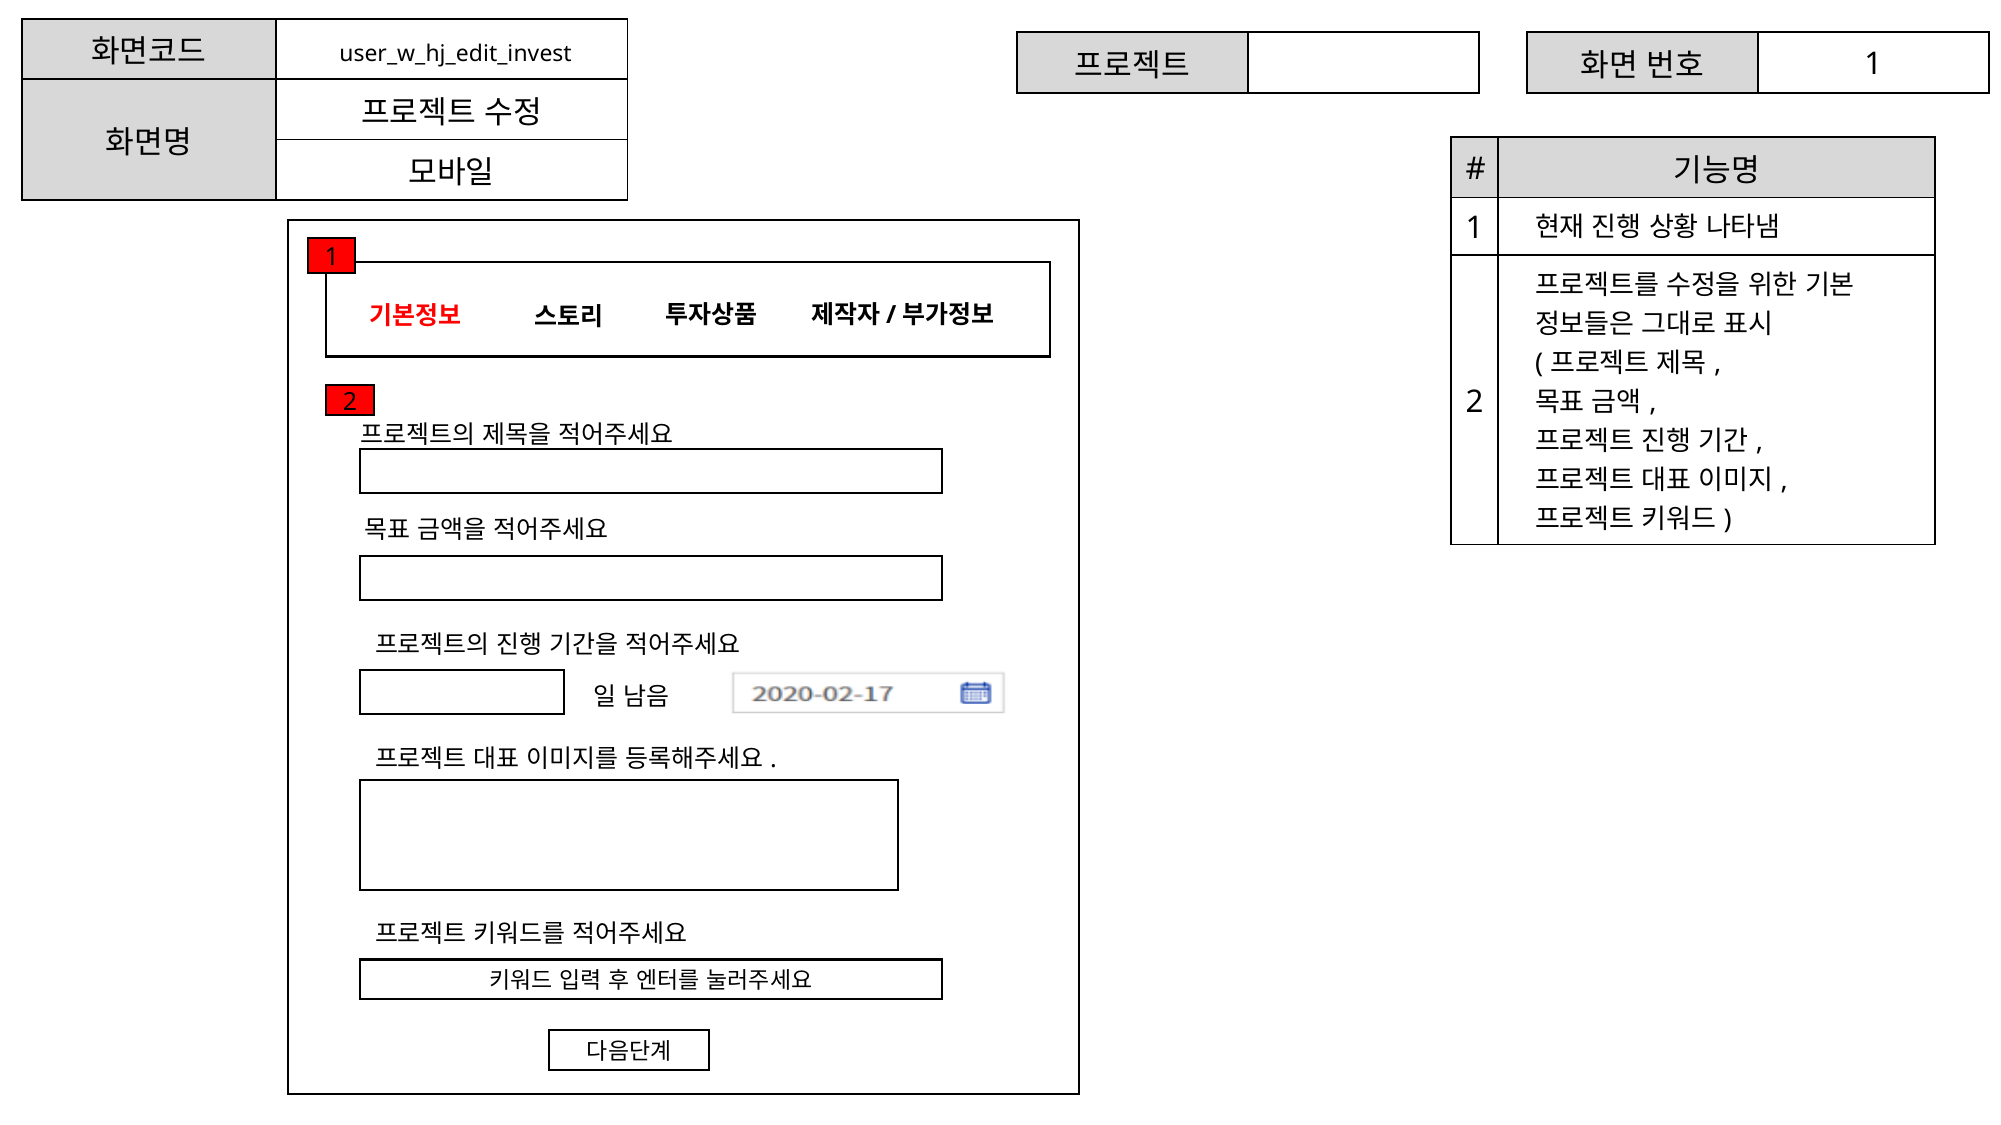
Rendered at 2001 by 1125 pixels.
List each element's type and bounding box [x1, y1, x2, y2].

table_cell [1452, 256, 1497, 544]
table_header [23, 20, 275, 78]
table_header [1249, 33, 1478, 92]
table_cell [23, 80, 275, 199]
table_header [277, 20, 627, 78]
table_header [1018, 33, 1247, 92]
table_cell [277, 80, 627, 139]
table_header [1759, 33, 1988, 92]
table_cell [1452, 198, 1497, 254]
table_header [1528, 33, 1757, 92]
text_box [287, 219, 1117, 1095]
table_header [1499, 138, 1934, 197]
table_cell [1499, 256, 1934, 544]
table_cell [1499, 198, 1934, 254]
table_header [1452, 138, 1497, 197]
table_cell [277, 140, 627, 199]
